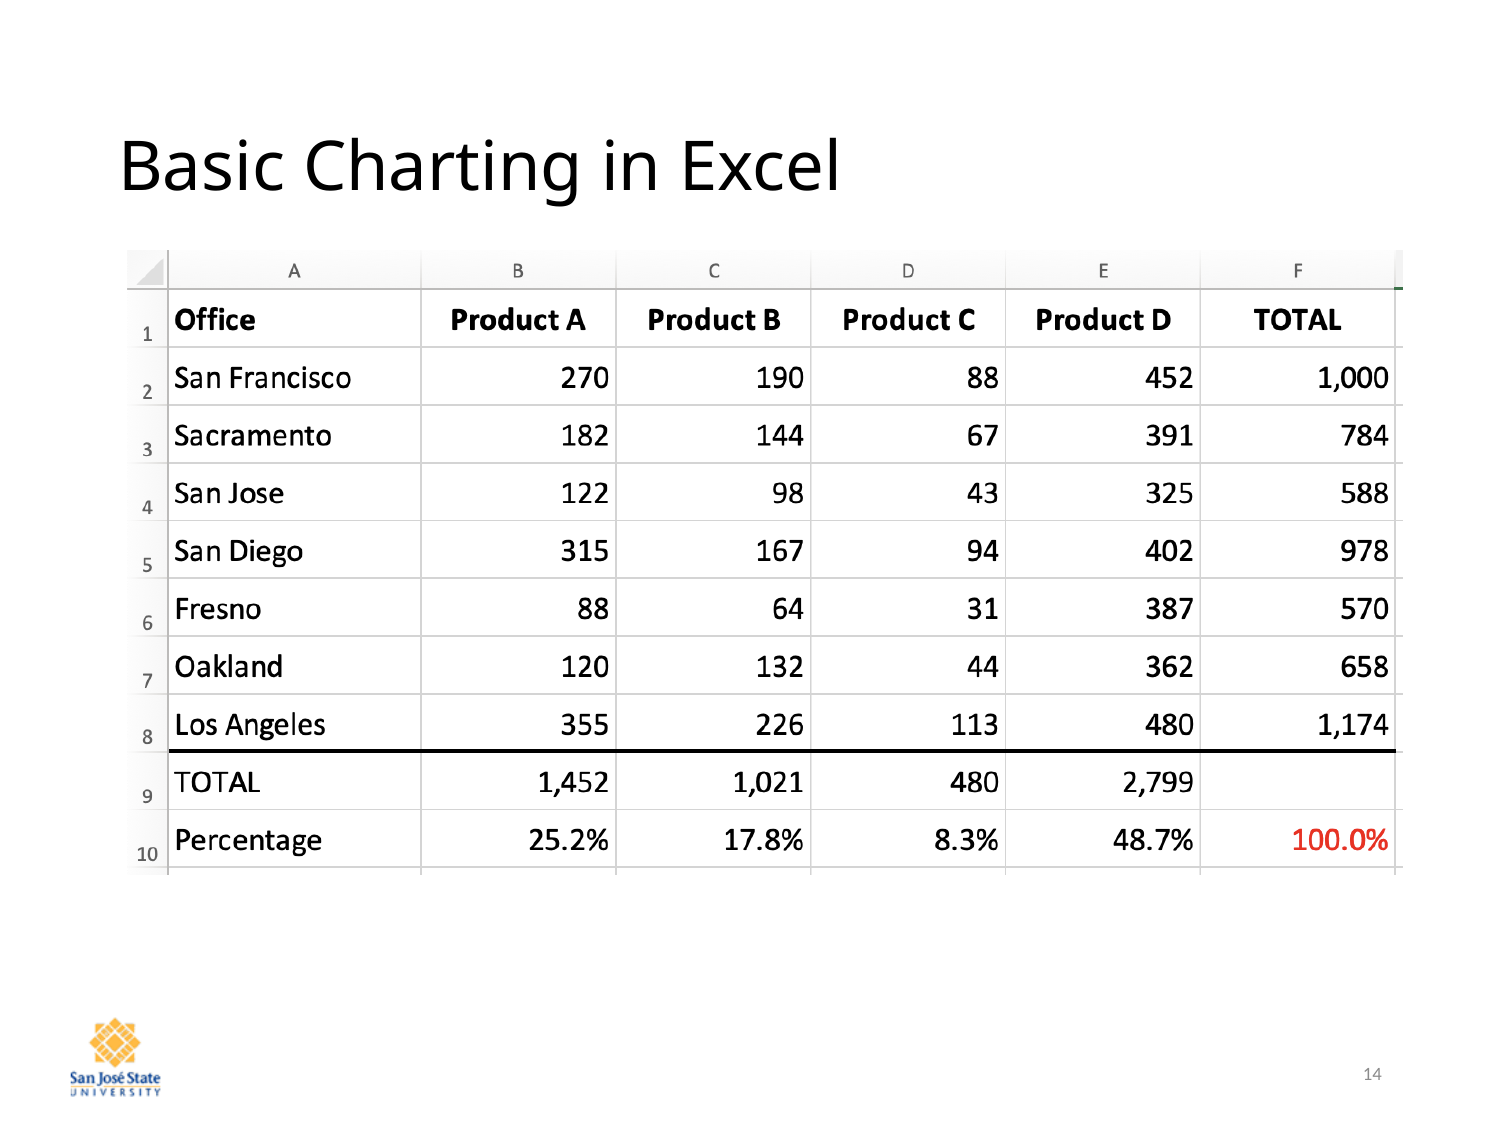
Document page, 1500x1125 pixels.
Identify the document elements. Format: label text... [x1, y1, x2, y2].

title Basic Charting in Excel [103, 59, 1397, 278]
slide_number 14 [1059, 1042, 1397, 1103]
picture [127, 250, 1403, 875]
picture [60, 1012, 166, 1112]
